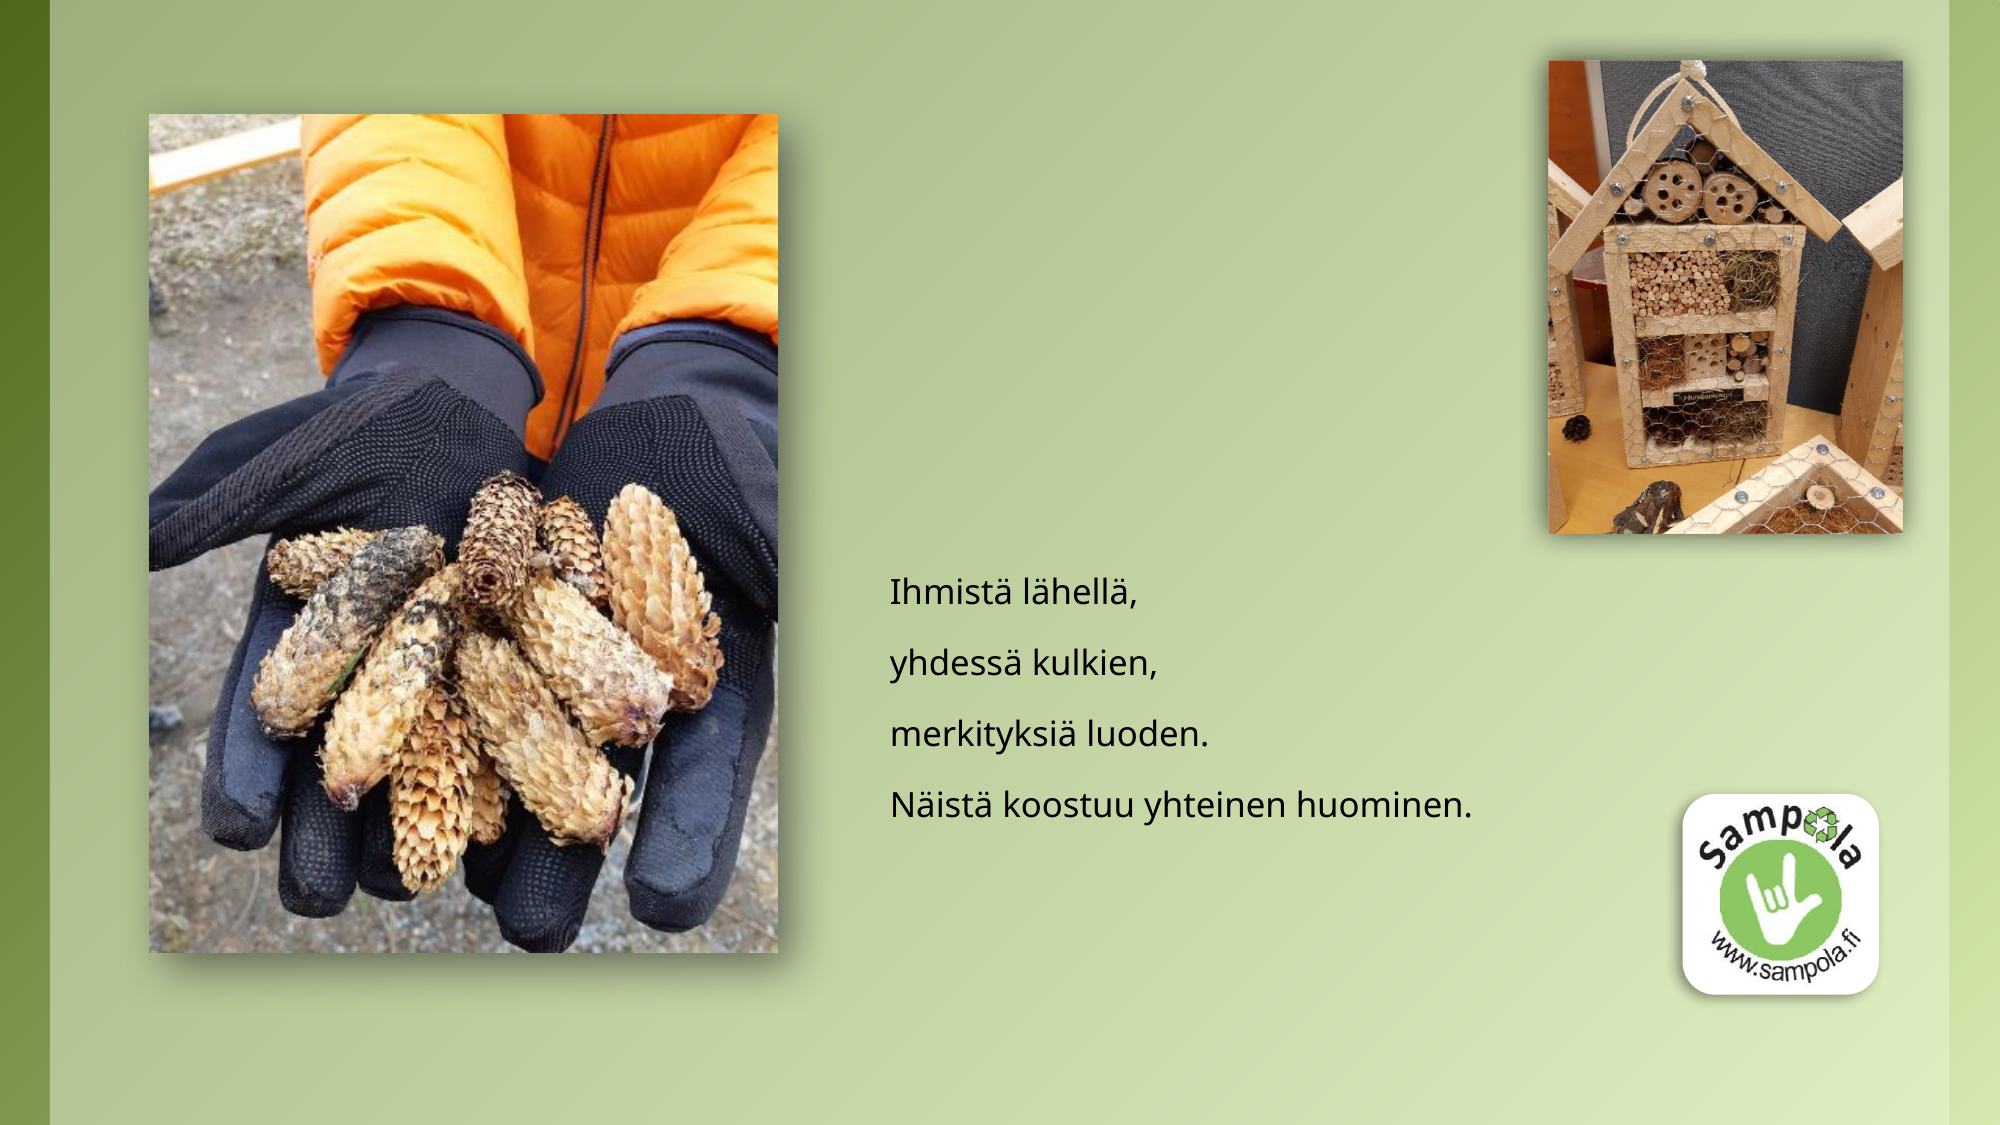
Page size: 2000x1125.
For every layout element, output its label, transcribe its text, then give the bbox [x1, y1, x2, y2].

picture [1488, 61, 1962, 534]
title Ihmistä lähellä, yhdessä kulkien, merkityksiä luoden. Näistä koostuu yhteinen huominen. [869, 116, 1826, 835]
picture [1682, 793, 1879, 995]
picture [149, 114, 778, 953]
